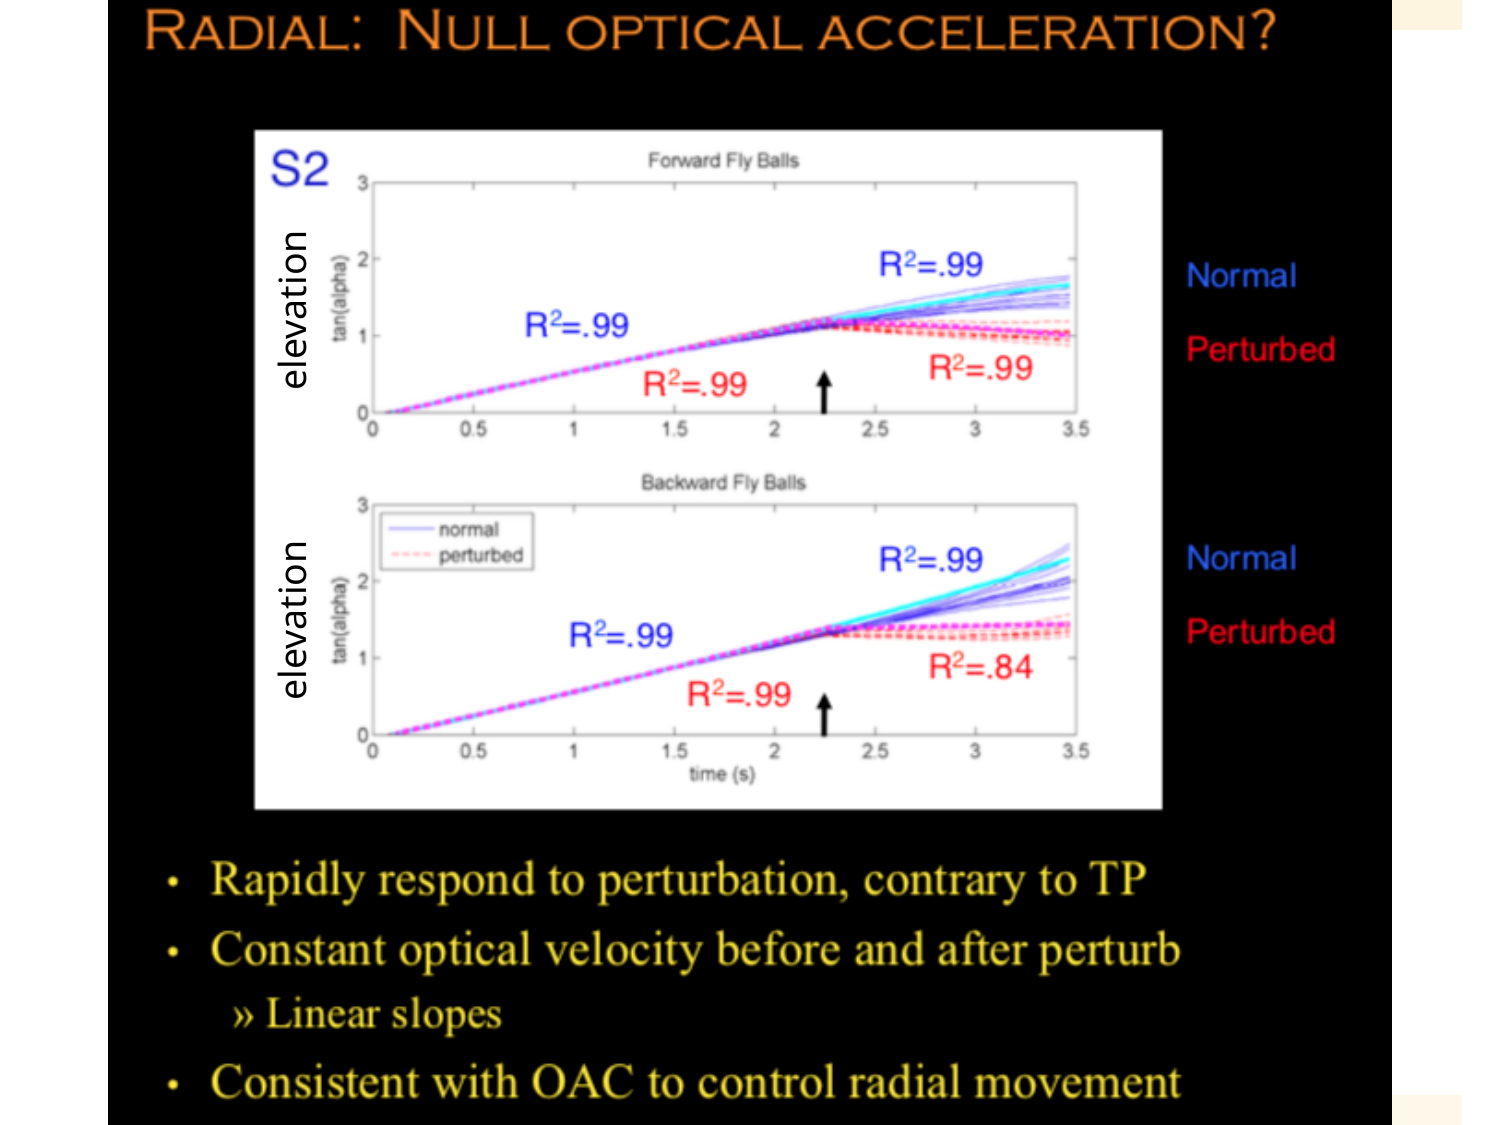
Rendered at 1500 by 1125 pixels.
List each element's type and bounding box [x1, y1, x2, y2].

picture [107, 0, 1393, 1125]
